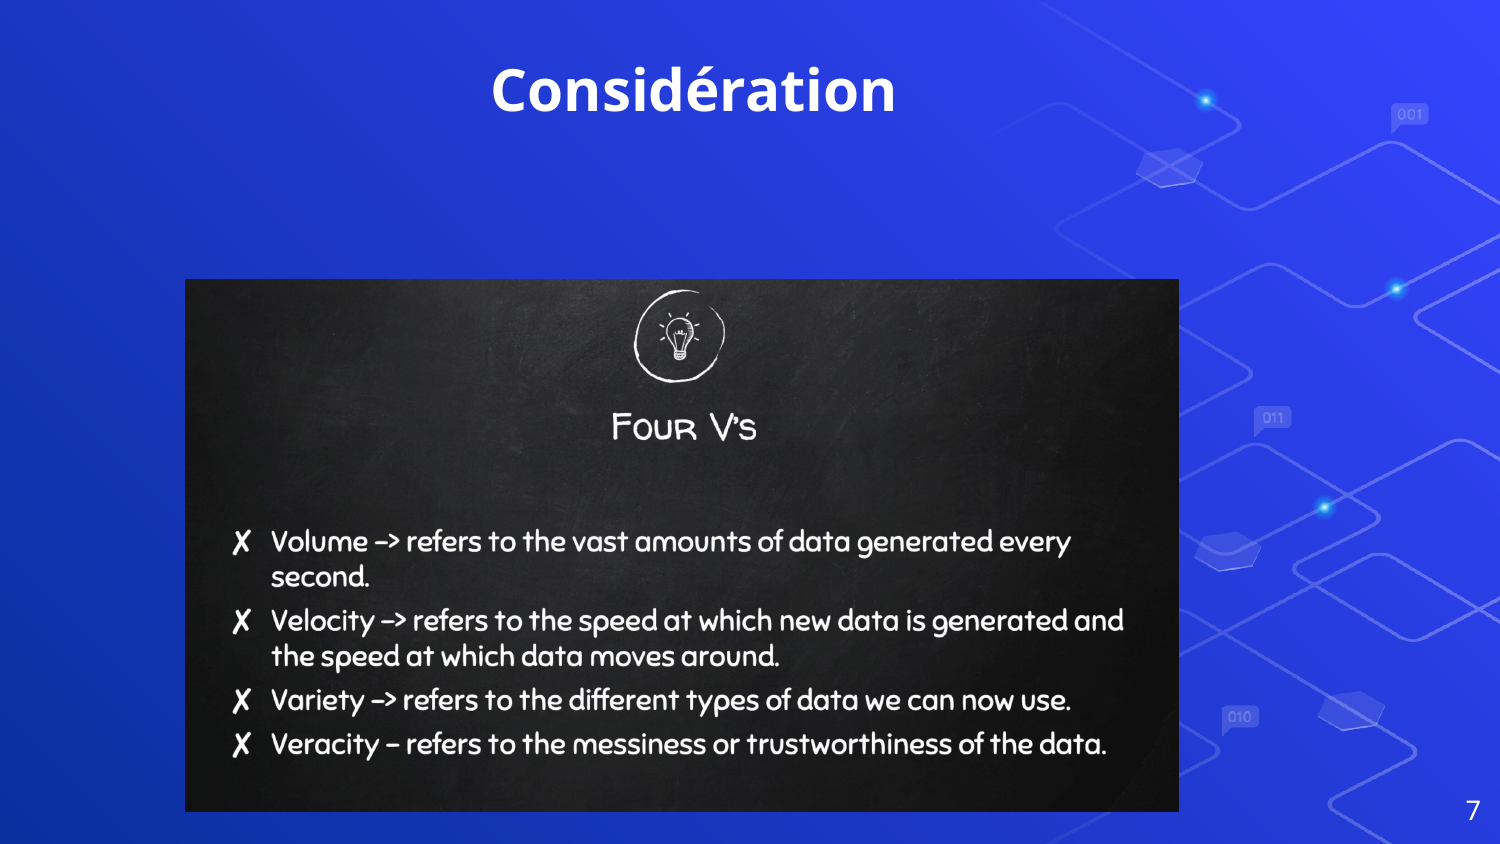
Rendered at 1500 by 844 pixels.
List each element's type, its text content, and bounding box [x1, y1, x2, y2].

title Considération [490, 15, 934, 124]
slide_number 7 [1391, 779, 1482, 844]
picture [0, 0, 1500, 844]
